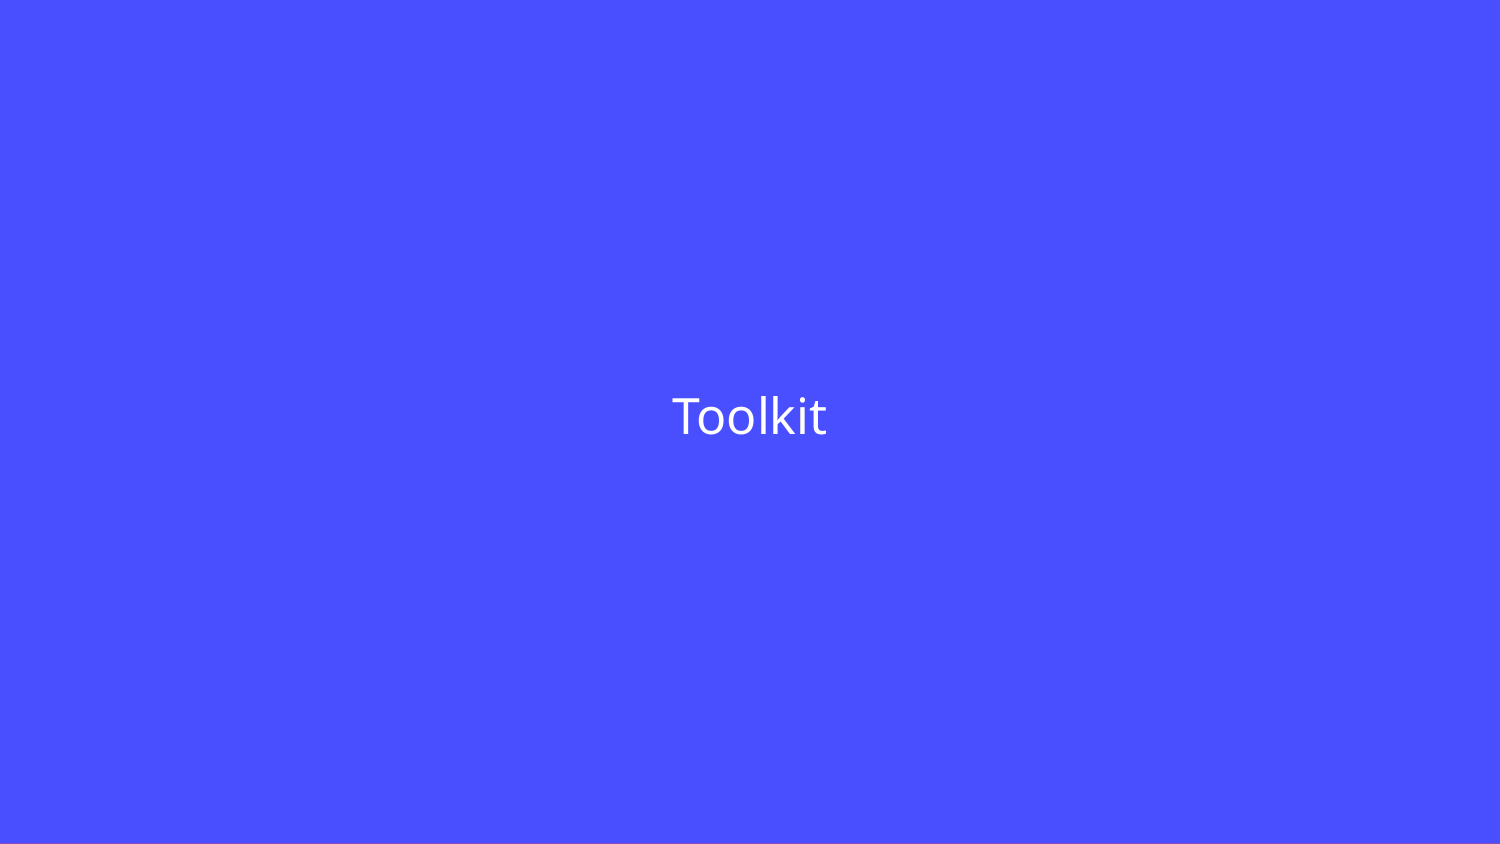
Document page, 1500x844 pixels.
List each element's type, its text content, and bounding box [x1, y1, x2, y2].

title Toolkit [75, 344, 1425, 485]
